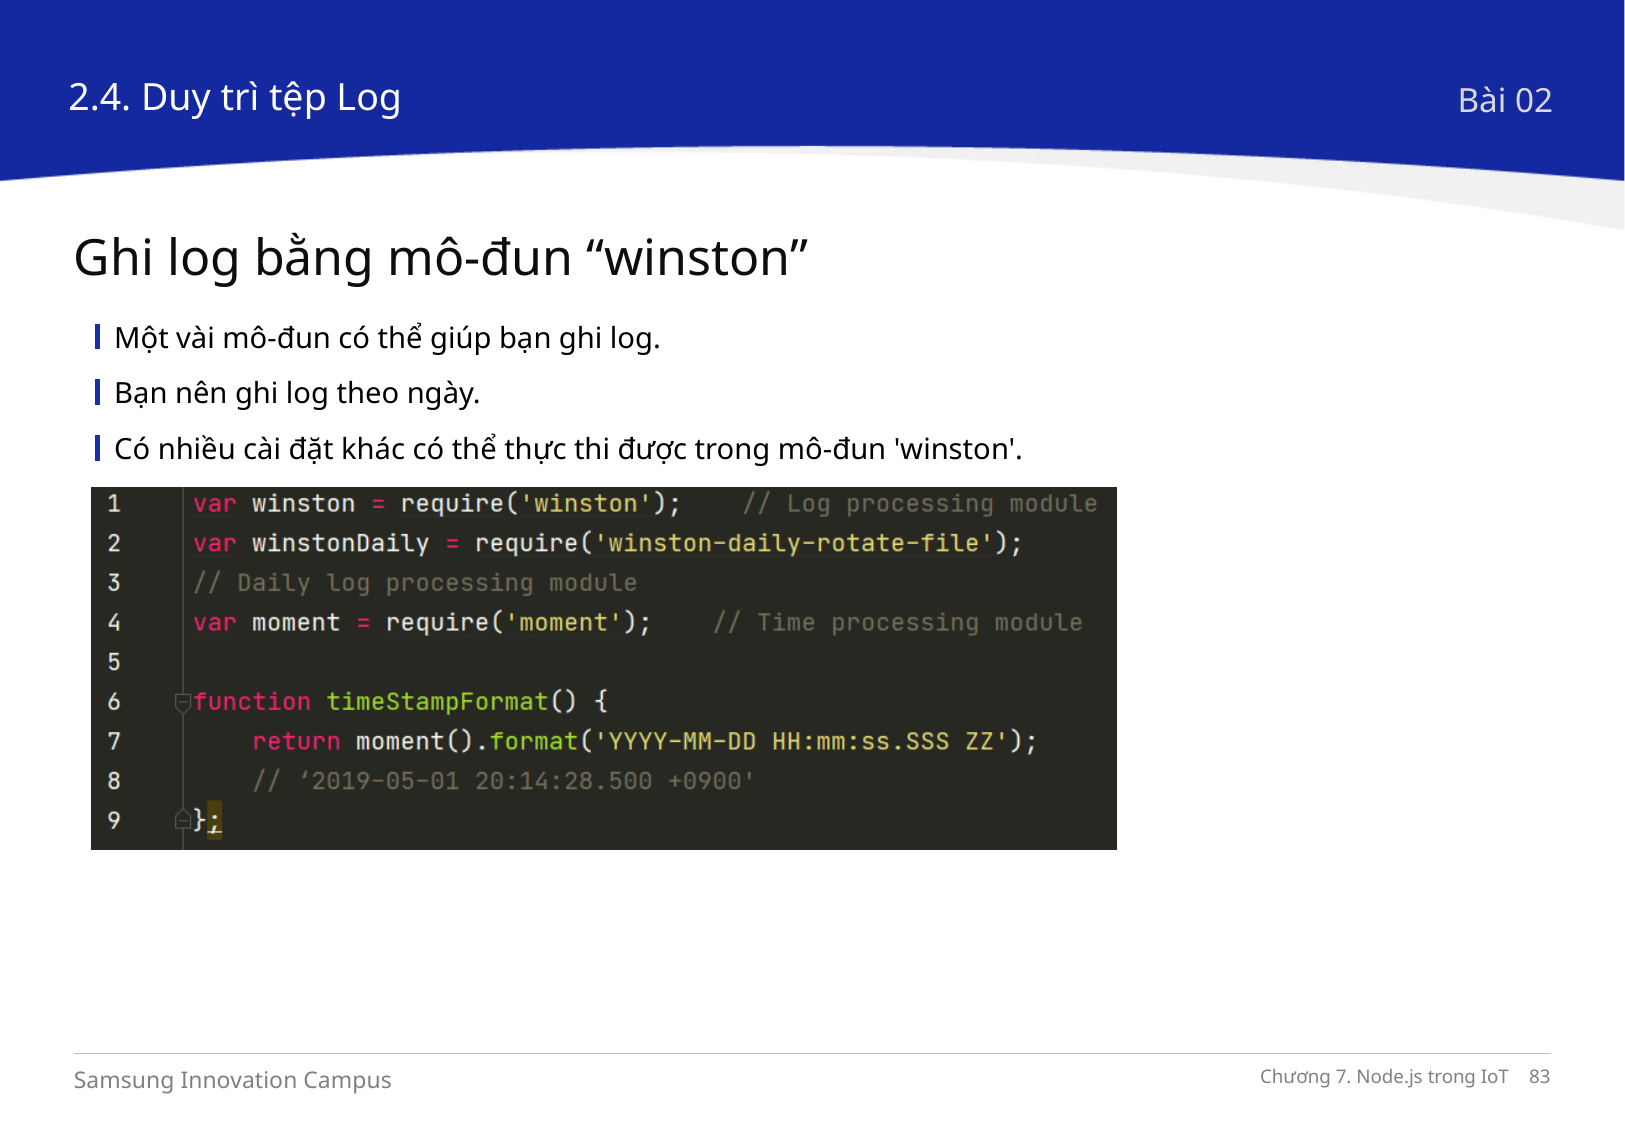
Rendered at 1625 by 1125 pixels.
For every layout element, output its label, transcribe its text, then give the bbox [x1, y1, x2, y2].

text_box Bài 02 [1422, 78, 1554, 119]
text_box Một vài mô-đun có thể giúp bạn ghi log. Bạn nên ghi log theo ngày. Có nhiều cài đặt khác có thể thực thi được trong mô-đun 'winston'. [94, 318, 1510, 467]
picture [0, 0, 1625, 1125]
text_box 2.4. Duy trì tệp Log [67, 72, 1025, 119]
text_box Ghi log bằng mô-đun “winston” [73, 224, 1552, 287]
